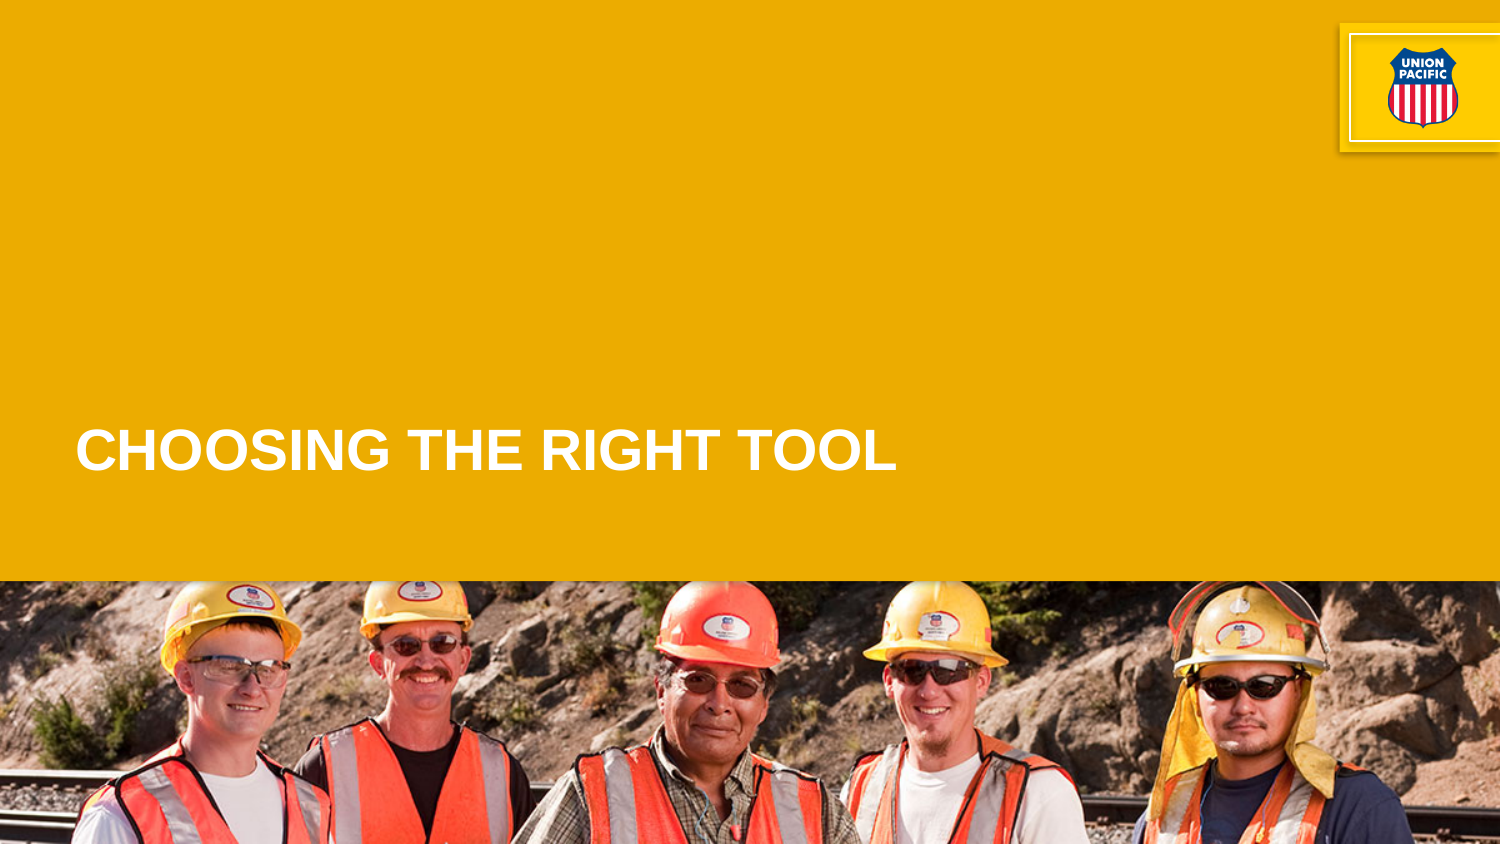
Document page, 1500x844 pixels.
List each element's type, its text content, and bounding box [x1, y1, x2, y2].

picture [0, 582, 1500, 844]
title Choosing the right tool [75, 313, 1200, 482]
picture [1386, 46, 1460, 130]
